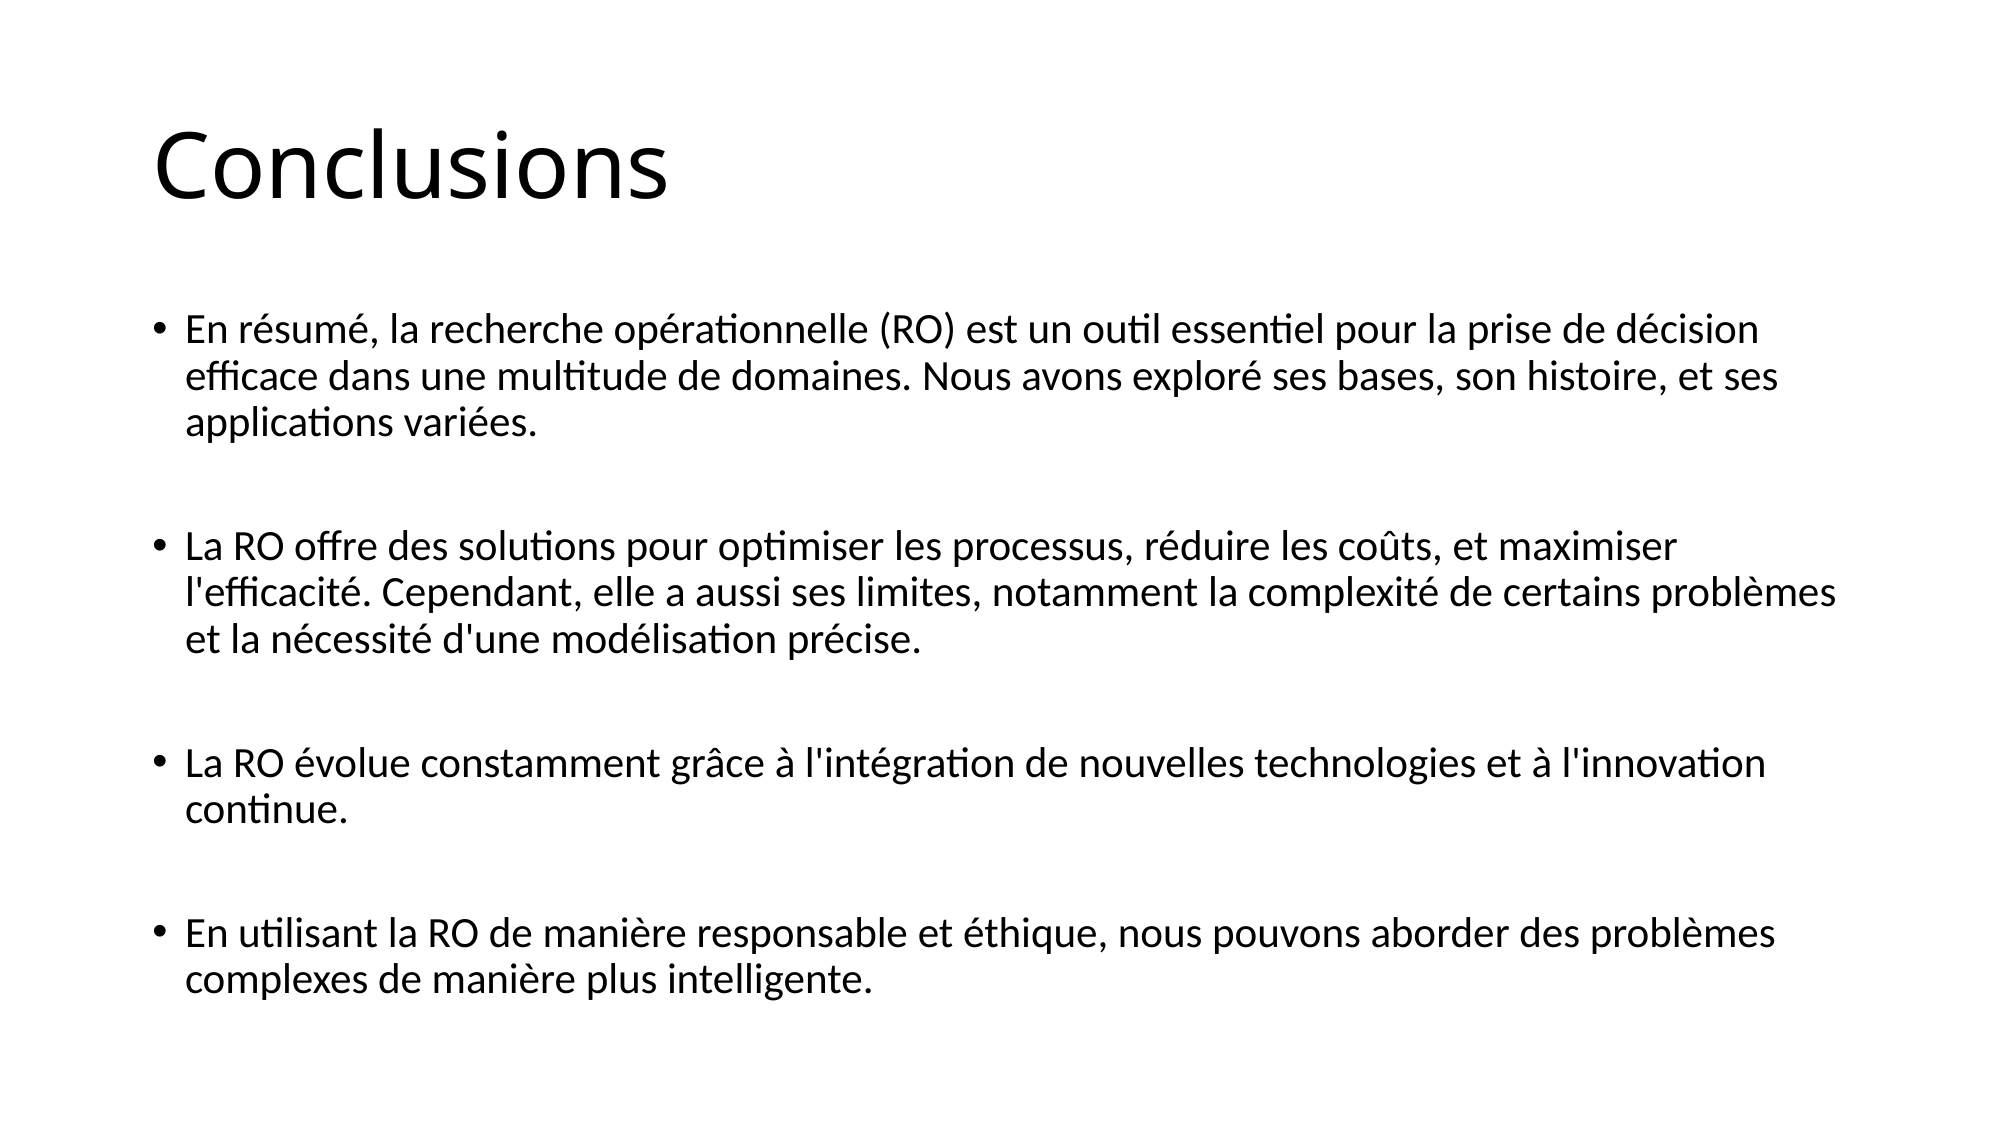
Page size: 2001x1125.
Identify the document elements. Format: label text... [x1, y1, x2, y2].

title Conclusions [137, 59, 1863, 278]
list En résumé, la recherche opérationnelle (RO) est un outil essentiel pour la prise de décision efficace dans une multitude de domaines. Nous avons exploré ses bases, son histoire, et ses applications variées. La RO offre des solutions pour optimiser les processus, réduire les coûts, et maximiser l'efficacité. Cependant, elle a aussi ses limites, notamment la complexité de certains problèmes et la nécessité d'une modélisation précise. La RO évolue constamment grâce à l'intégration de nouvelles technologies et à l'innovation continue. En utilisant la RO de manière responsable et éthique, nous pouvons aborder des problèmes complexes de manière plus intelligente. [137, 299, 1863, 1014]
